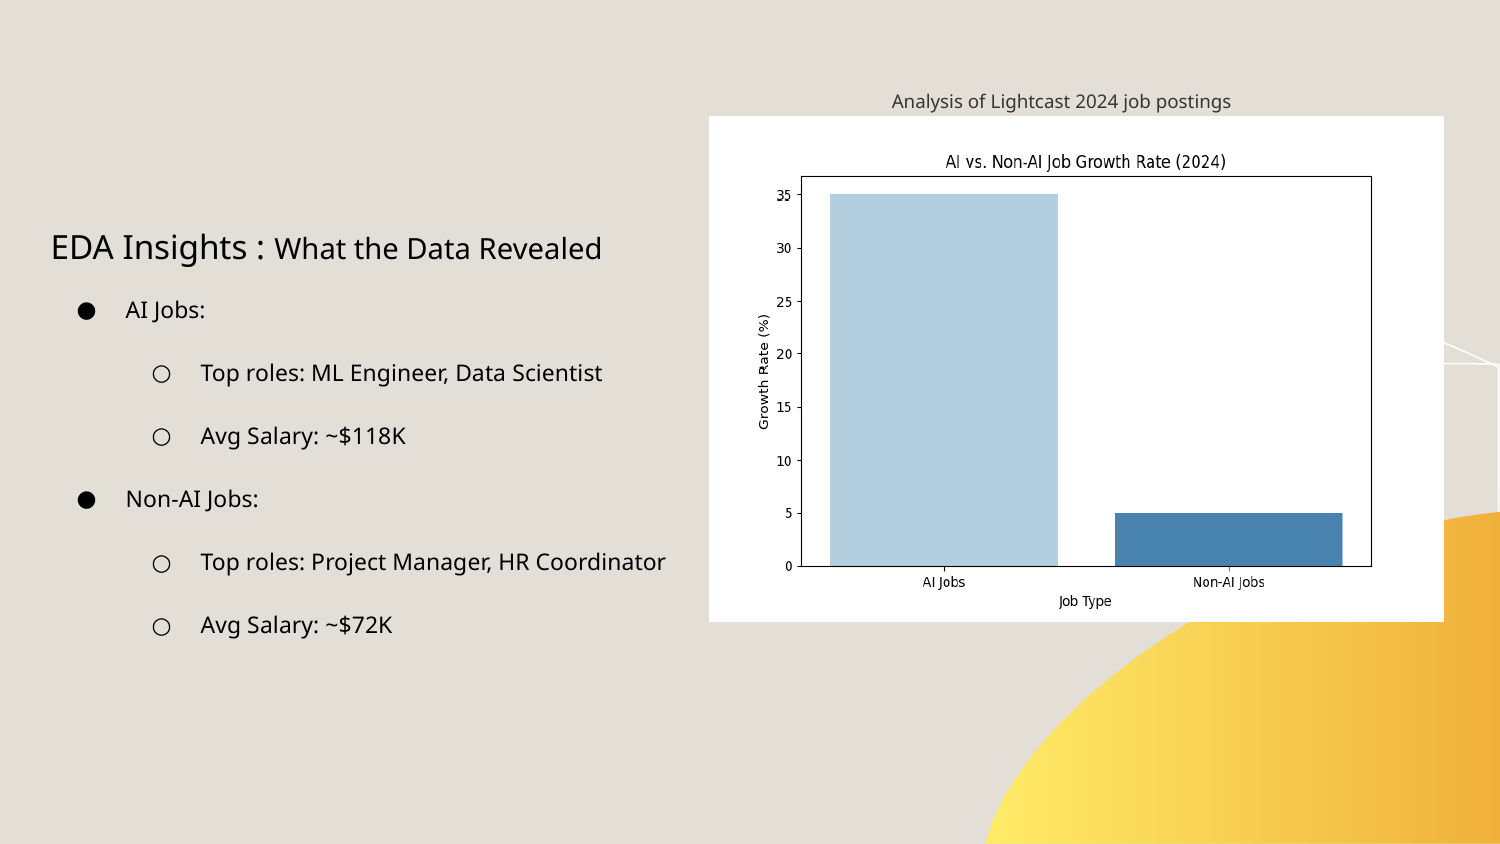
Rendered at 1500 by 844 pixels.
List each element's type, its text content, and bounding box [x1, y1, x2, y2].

text_box Analysis of Lightcast 2024 job postings [876, 74, 1325, 109]
picture [708, 115, 1444, 623]
subtitle EDA Insights : What the Data Revealed AI Jobs: Top roles: ML Engineer, Data Scientist Avg Salary: ~$118K Non-AI Jobs: Top roles: Project Manager, HR Coordinator Avg Salary: ~$72K [35, 37, 698, 739]
